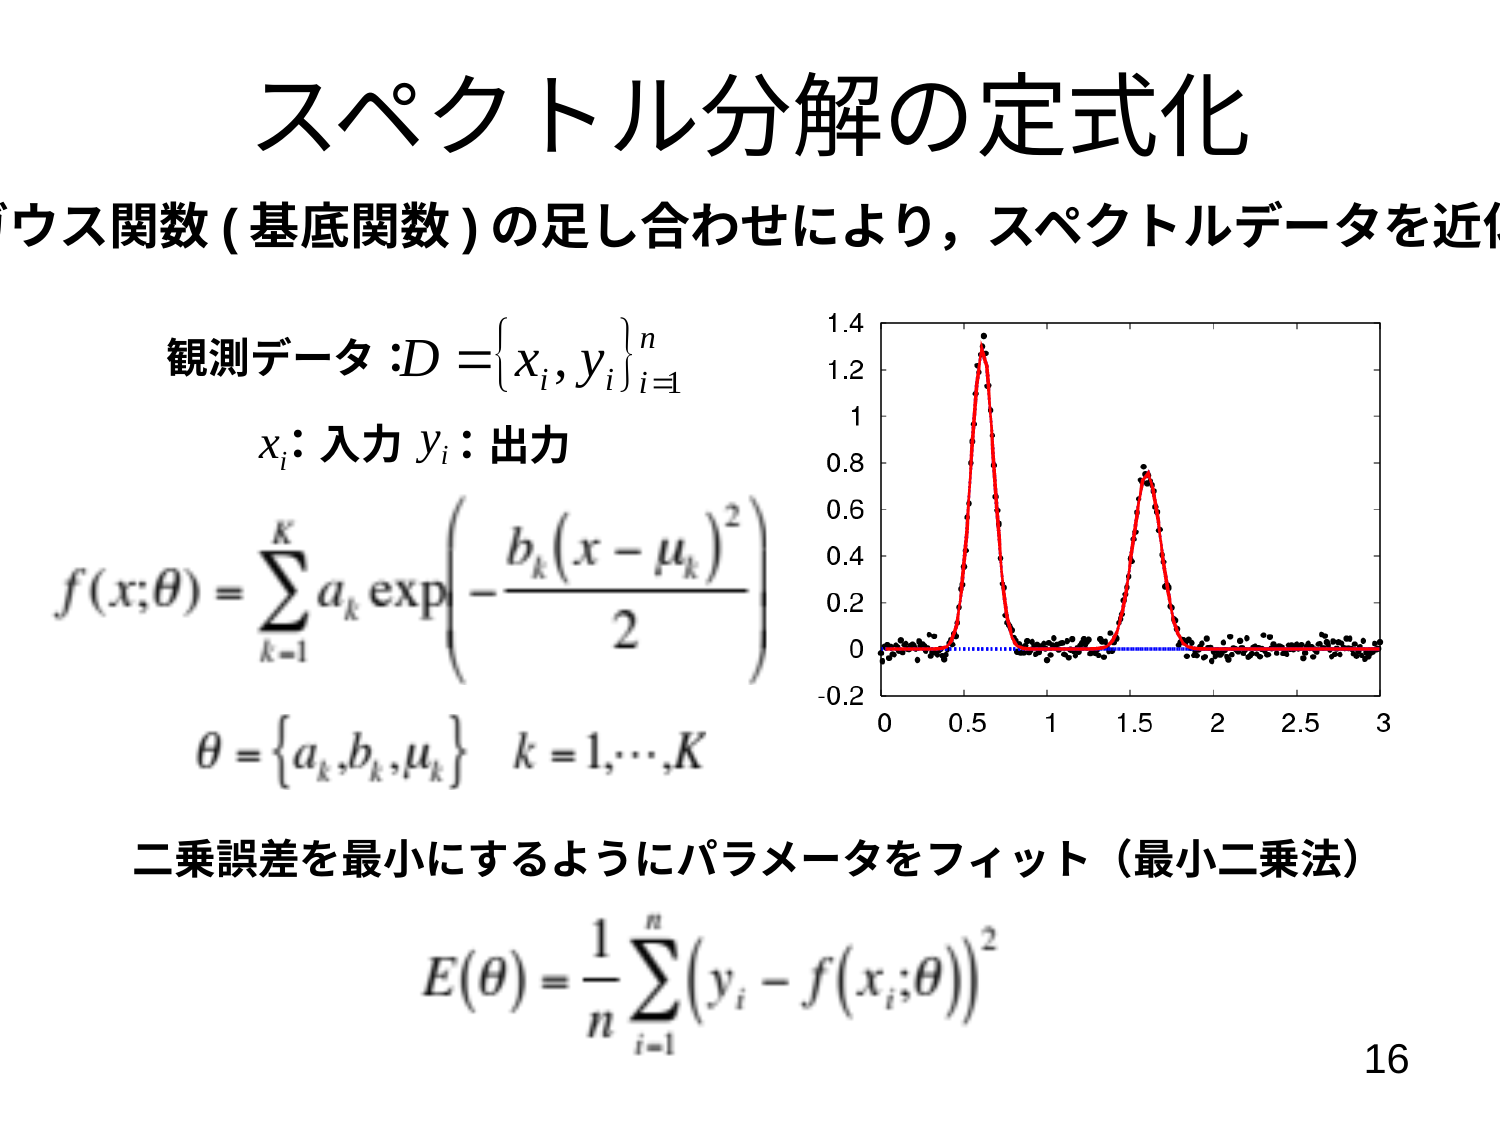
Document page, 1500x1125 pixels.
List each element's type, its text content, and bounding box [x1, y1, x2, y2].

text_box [412, 899, 1000, 1056]
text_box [407, 405, 460, 478]
title スペクトル分解の定式化 [74, 18, 1426, 187]
picture [768, 290, 1426, 751]
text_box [190, 713, 707, 790]
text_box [46, 493, 767, 685]
text_box ガウス関数(基底関数)の足し合わせにより，スペクトルデータを近似 [0, 187, 1500, 263]
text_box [390, 312, 688, 405]
slide_number 16 [1074, 1024, 1426, 1103]
text_box ：入力 [295, 410, 402, 475]
text_box 二乗誤差を最小にするようにパラメータをフィット（最小二乗法） [118, 825, 1399, 890]
text_box 観測データ： [152, 324, 385, 389]
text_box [249, 411, 298, 483]
text_box ：出力 [465, 413, 587, 477]
